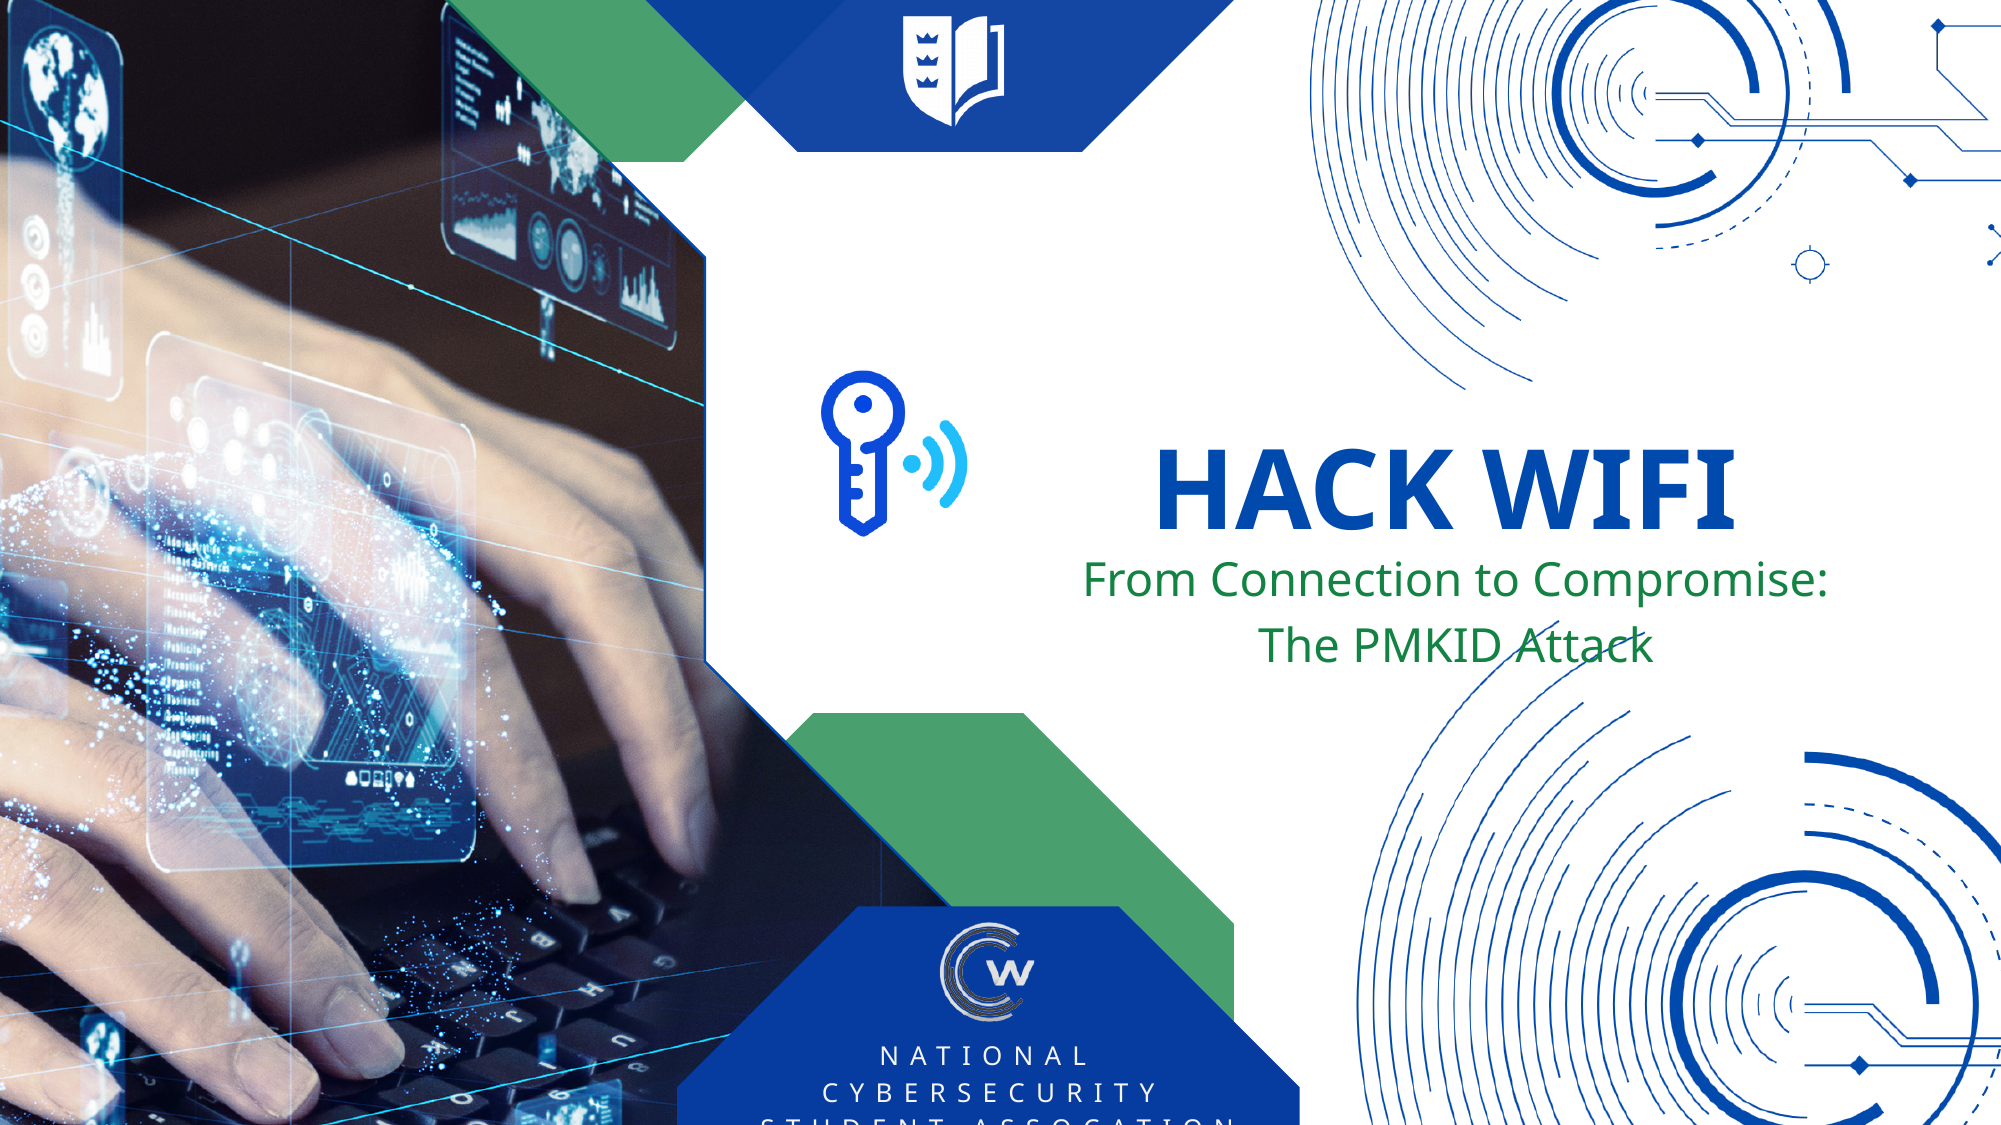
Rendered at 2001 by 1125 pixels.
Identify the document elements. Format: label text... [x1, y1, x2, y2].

text_box From Connection to Compromise: The PMKID Attack [1054, 539, 1859, 672]
text_box HACK WIFI [1000, 396, 1931, 552]
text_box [677, 906, 1300, 1125]
text_box [1355, 620, 2000, 1125]
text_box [435, 0, 854, 162]
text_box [1000, 713, 1234, 906]
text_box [0, 0, 1000, 1125]
text_box [1309, 0, 2000, 390]
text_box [611, 0, 1268, 152]
